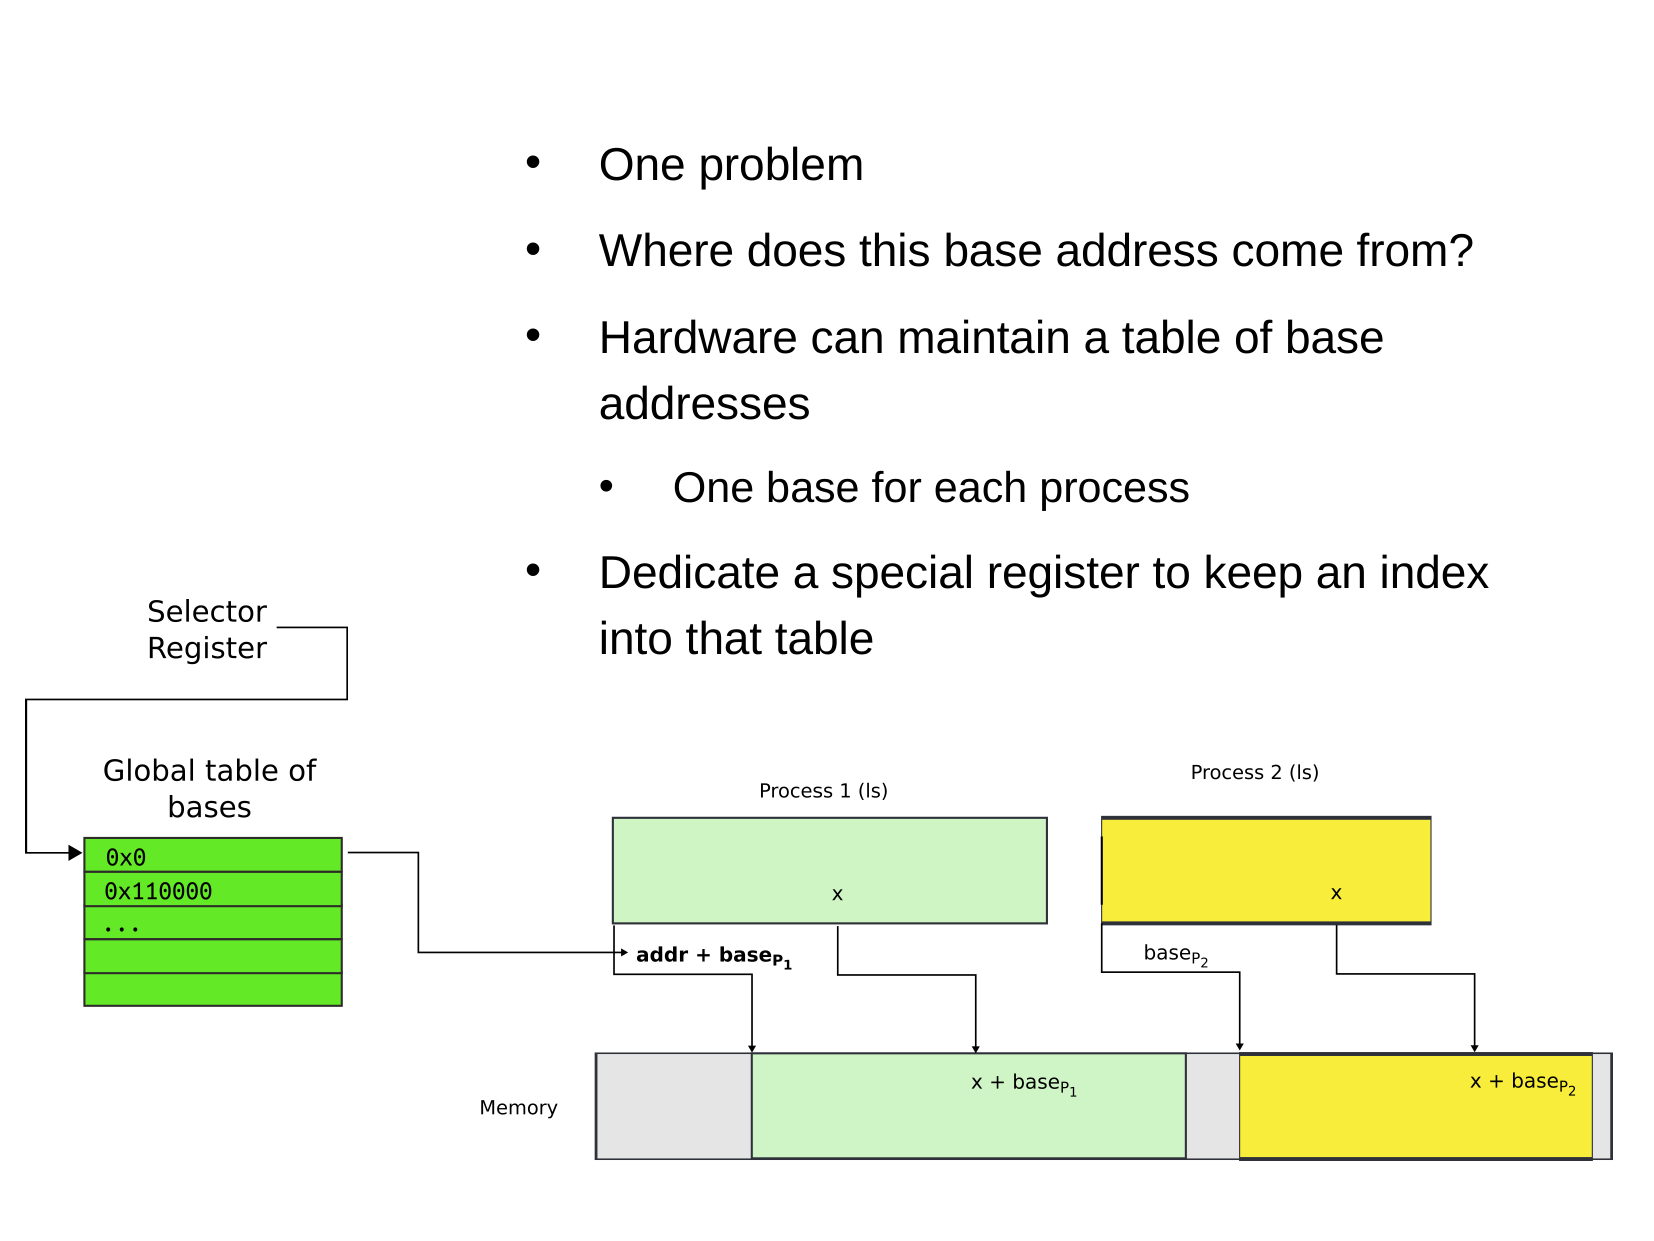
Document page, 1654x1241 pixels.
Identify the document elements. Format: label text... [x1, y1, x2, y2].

list One problem Where does this base address come from? Hardware can maintain a table of base addresses One base for each process Dedicate a special register to keep an index into that table [525, 123, 1571, 599]
picture [24, 599, 1613, 1162]
